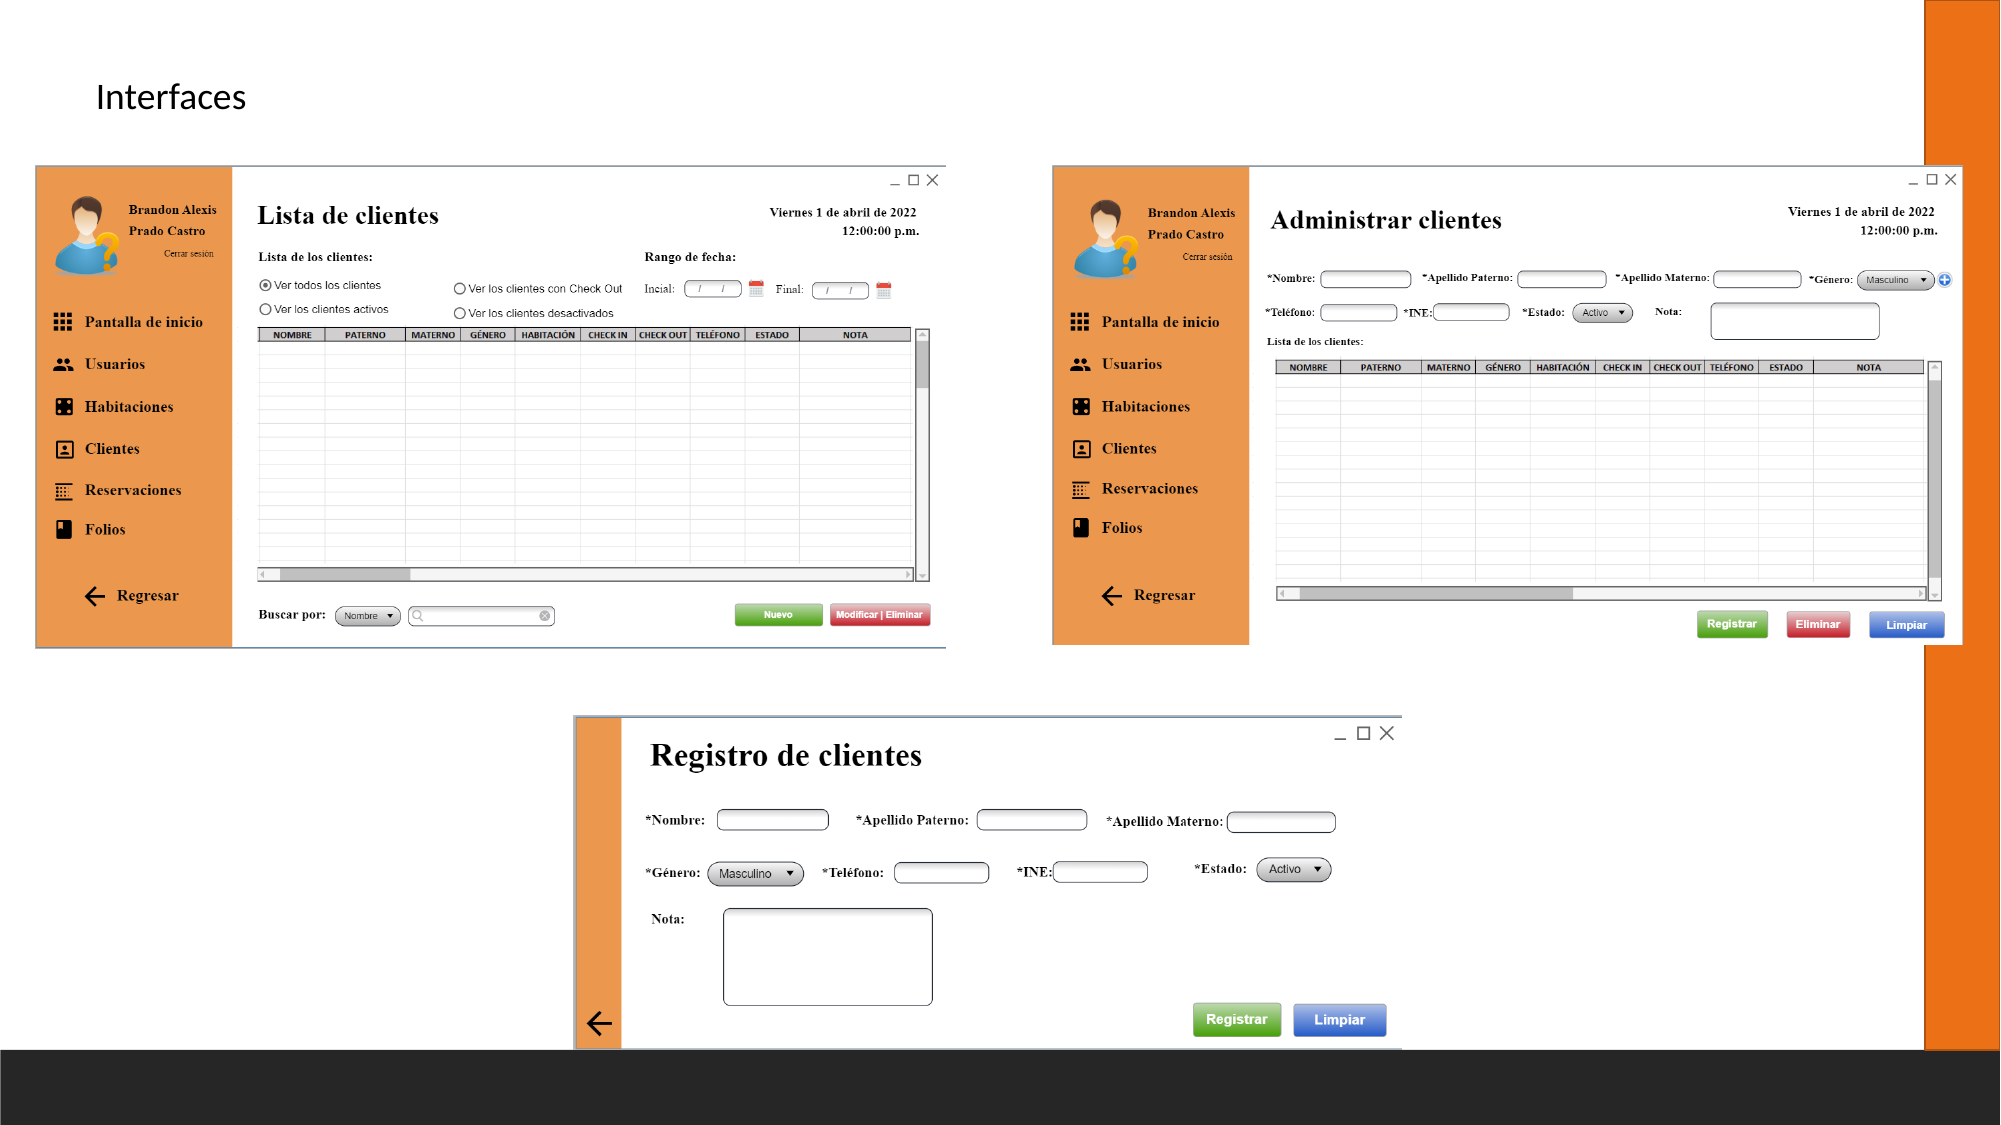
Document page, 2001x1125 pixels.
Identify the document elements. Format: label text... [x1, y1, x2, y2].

text_box [1924, 0, 2000, 1051]
text_box Interfaces [81, 64, 828, 125]
picture [34, 165, 947, 649]
picture [573, 714, 1403, 1051]
picture [1051, 165, 1963, 646]
